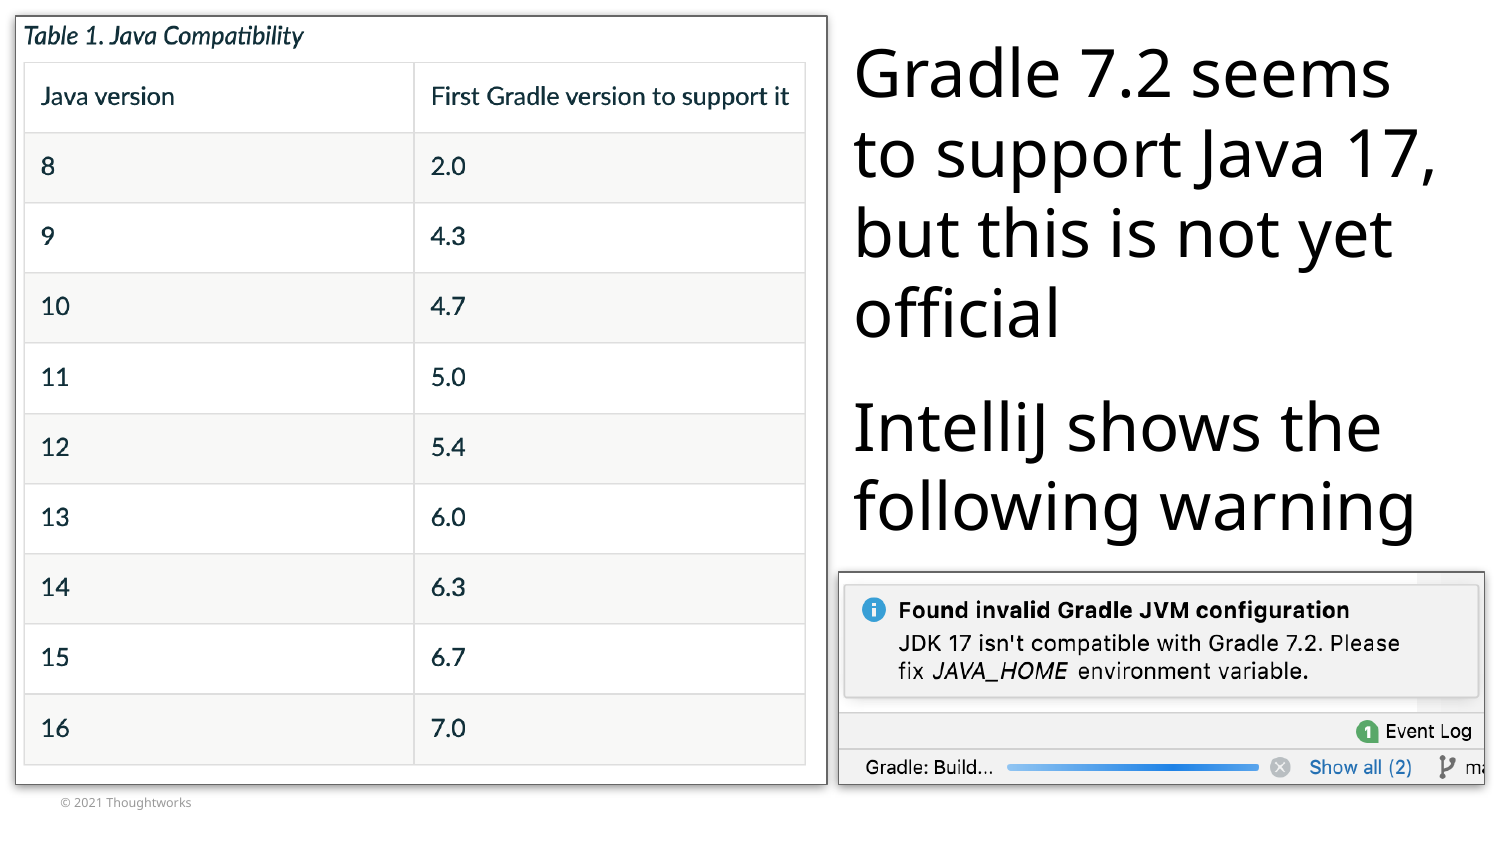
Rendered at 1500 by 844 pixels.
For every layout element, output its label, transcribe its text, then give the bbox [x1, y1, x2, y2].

picture [15, 16, 827, 785]
text_box IntelliJ shows the following warning [838, 369, 1484, 556]
text_box Gradle 7.2 seems to support Java 17, but this is not yet official [838, 15, 1484, 352]
picture [838, 572, 1484, 785]
